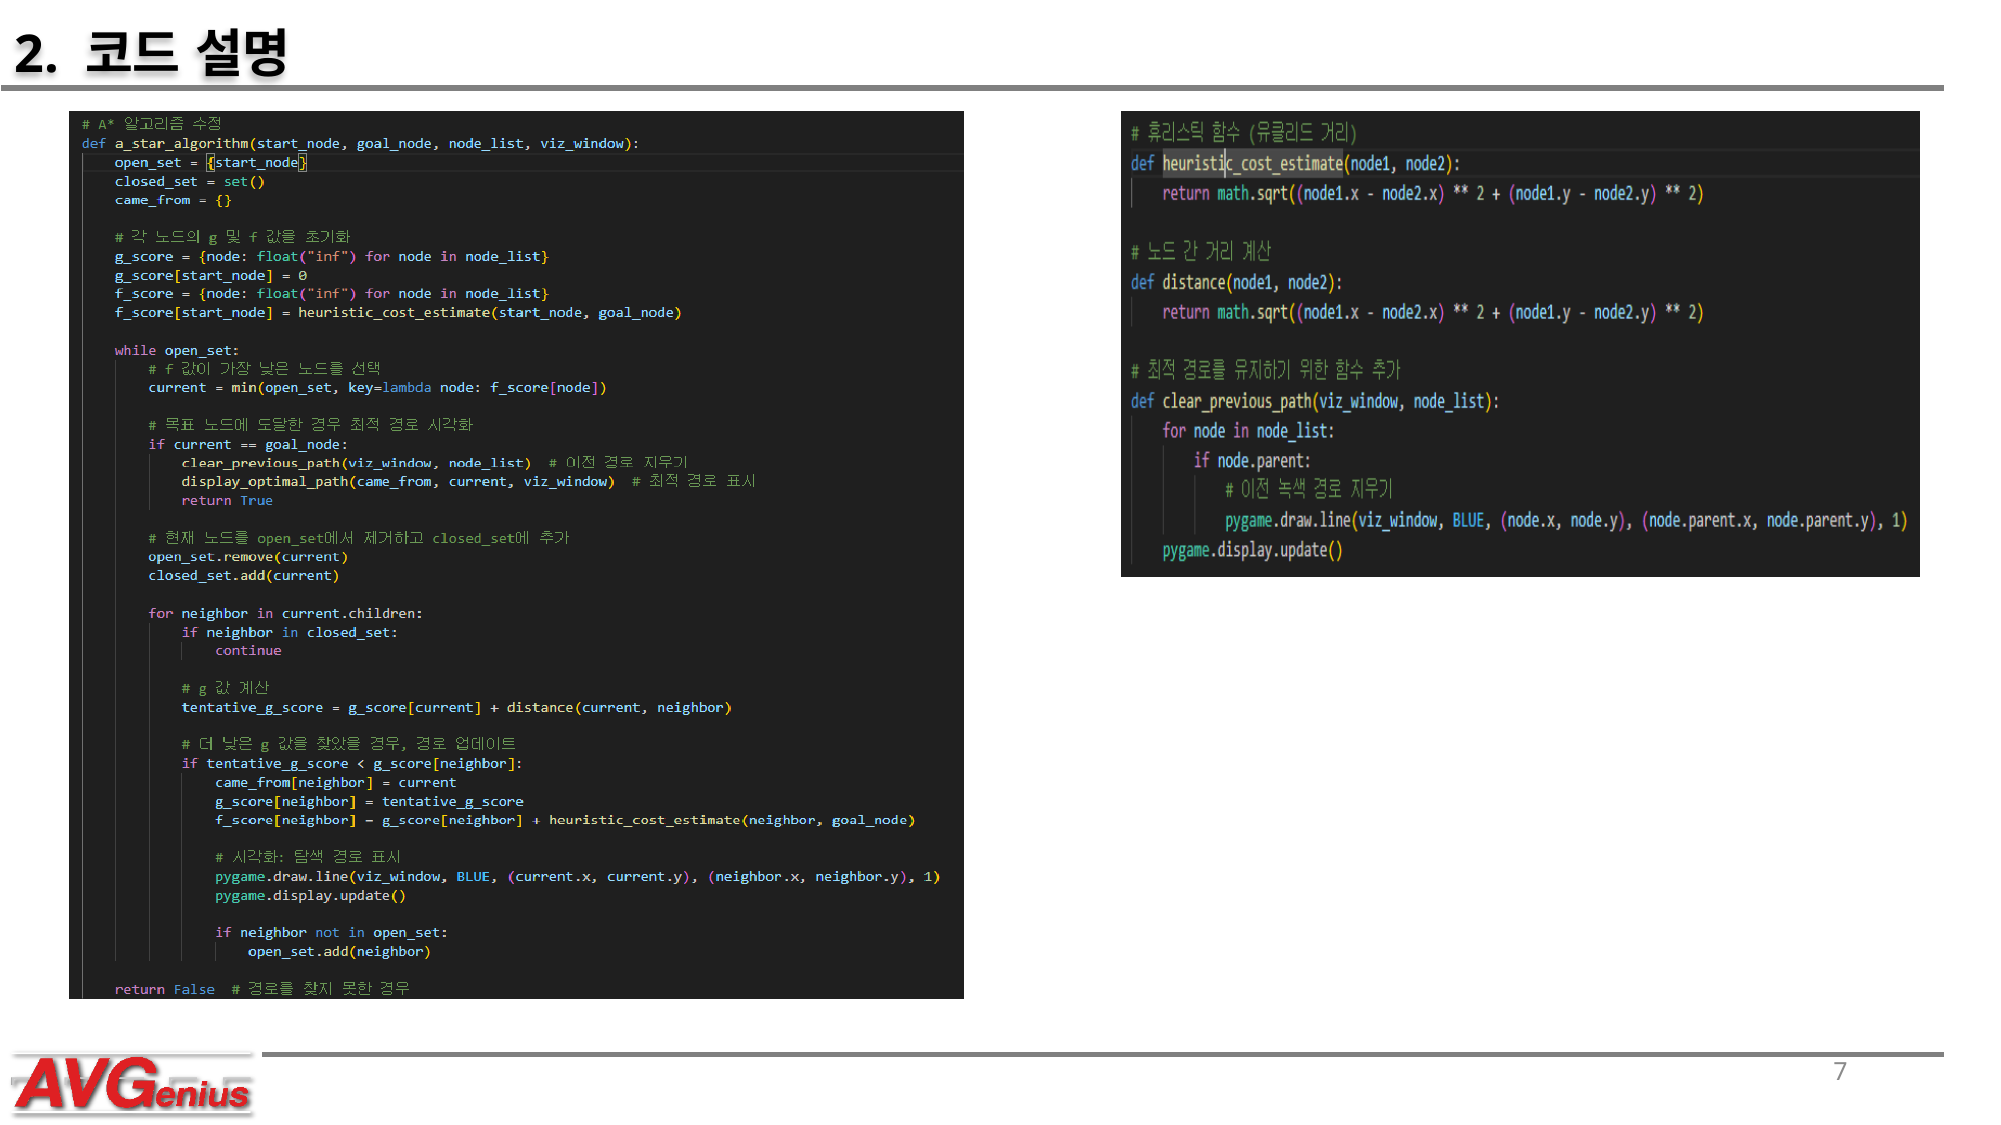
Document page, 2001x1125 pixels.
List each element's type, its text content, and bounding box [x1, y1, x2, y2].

picture [68, 111, 964, 999]
slide_number 7 [1412, 1042, 1863, 1103]
text_box [463, 83, 1946, 93]
picture [1121, 111, 1920, 578]
text_box [1863, 1050, 1946, 1059]
text_box [290, 1050, 1412, 1059]
text_box 2. 코드 설명 [0, 13, 460, 154]
picture [0, 1009, 290, 1125]
